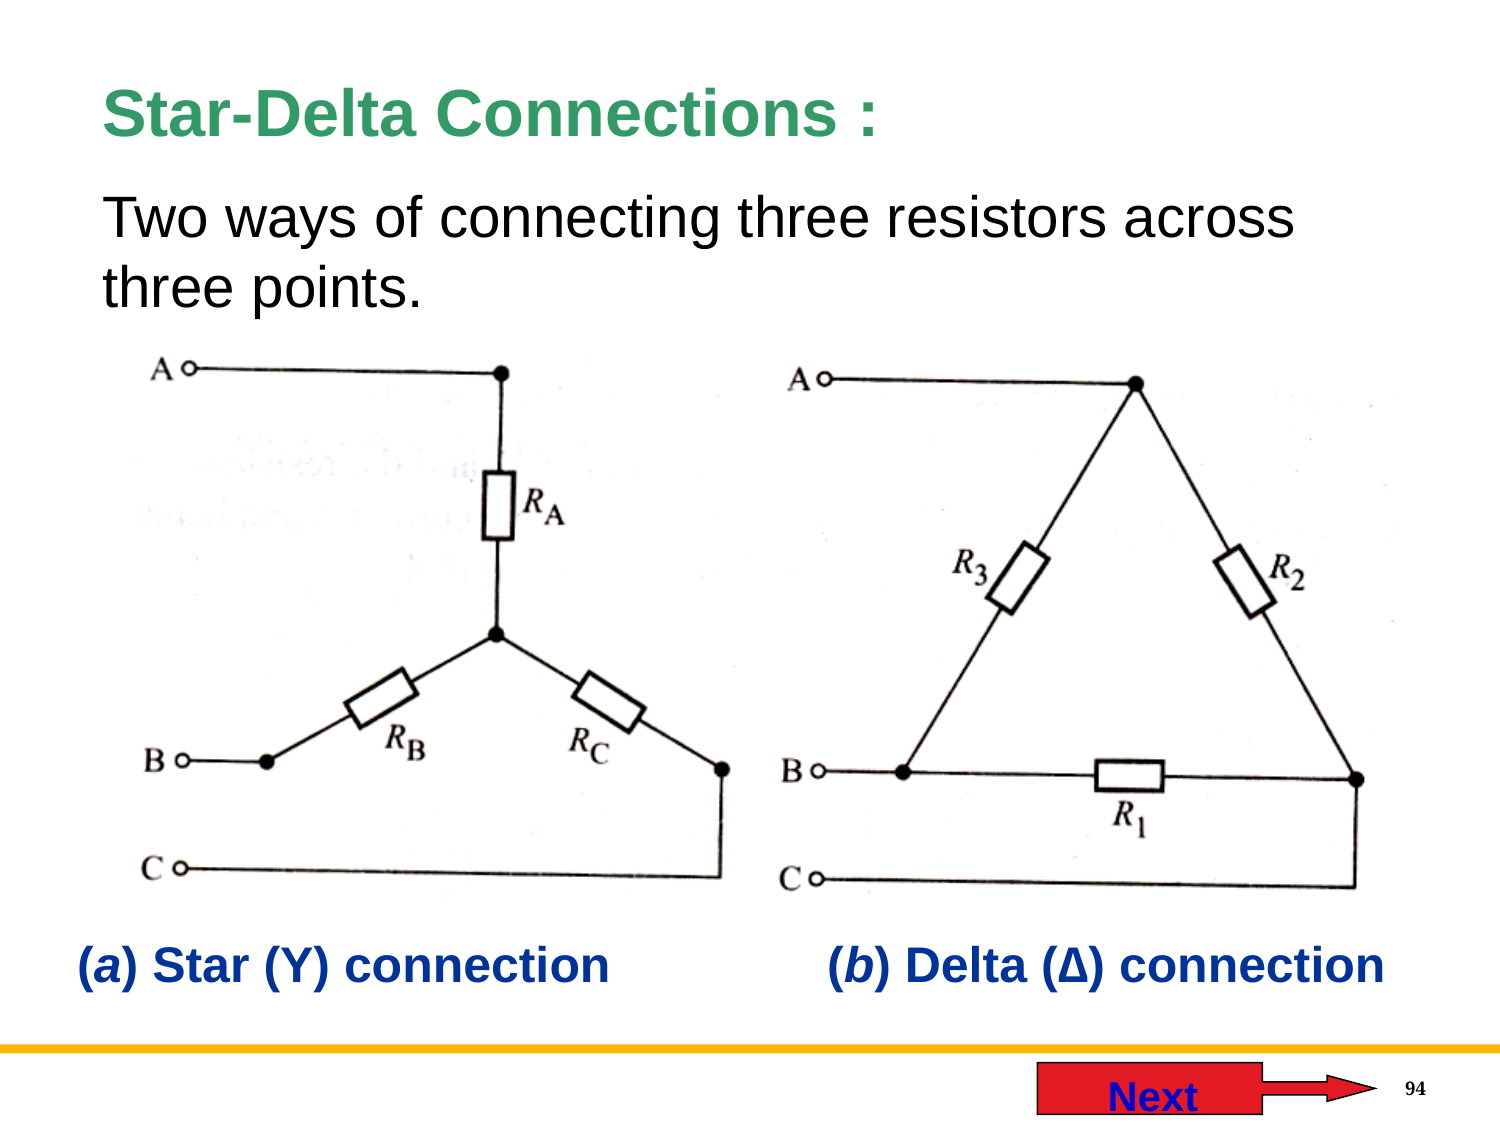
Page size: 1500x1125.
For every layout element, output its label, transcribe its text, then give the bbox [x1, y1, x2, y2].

slide_number 94 [1375, 1071, 1442, 1109]
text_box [1037, 1062, 1375, 1125]
text_box Star-Delta Connections : Two ways of connecting three resistors across three points. [87, 62, 1425, 327]
text_box (a) Star (Y) connection (b) Delta (∆) connection [62, 924, 1425, 1000]
picture [87, 344, 1400, 900]
